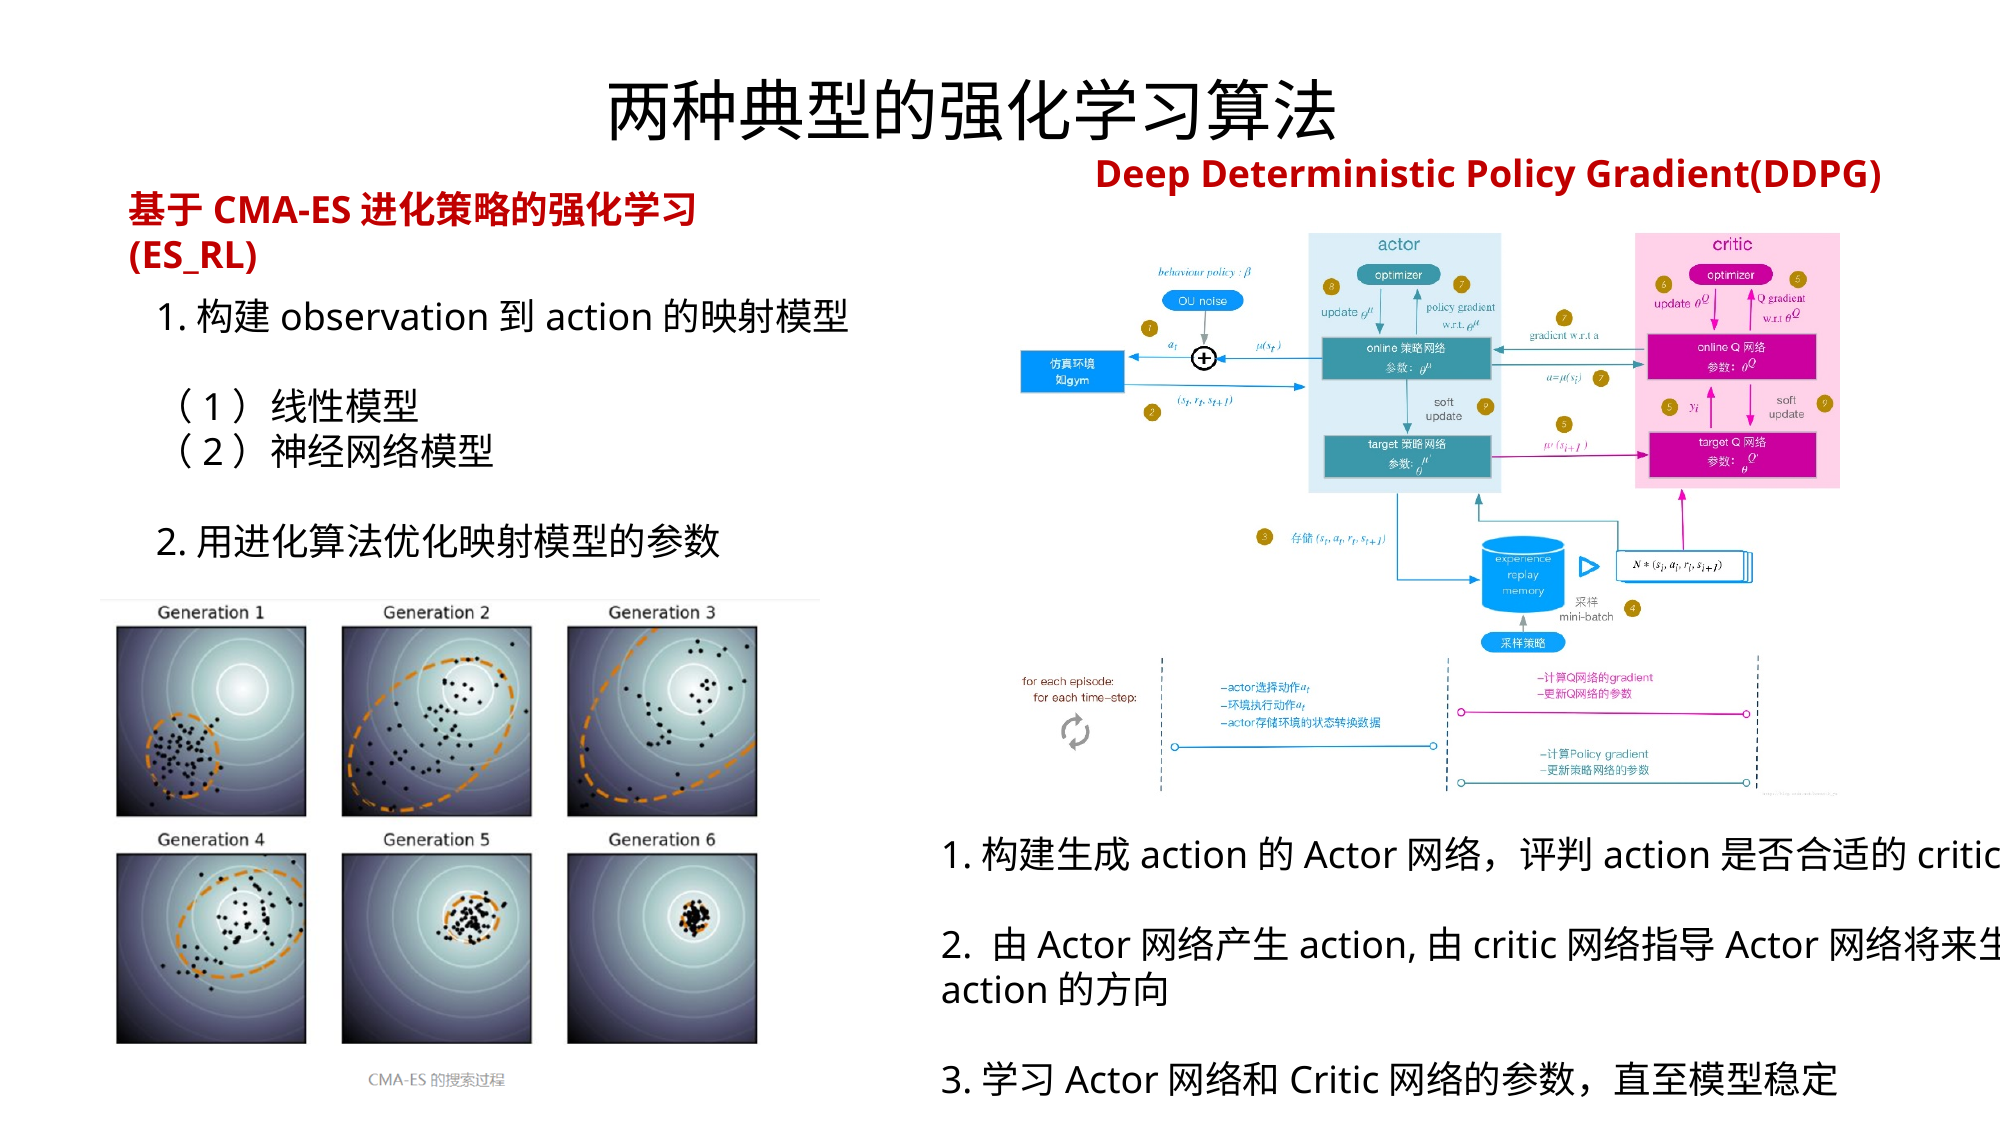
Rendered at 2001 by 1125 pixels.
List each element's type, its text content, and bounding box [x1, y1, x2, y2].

text_box Deep Deterministic Policy Gradient(DDPG) [1069, 142, 1908, 203]
text_box 1.构建observation到action的映射模型 （1）线性模型 （2）神经网络模型 2.用进化算法优化映射模型的参数 [141, 285, 1016, 571]
text_box 基于CMA-ES进化策略的强化学习(ES_RL) [114, 178, 829, 284]
text_box 两种典型的强化学习算法 [348, 61, 1597, 157]
text_box 1.构建生成action的Actor网络，评判action是否合适的critic网络 2. 由Actor网络产生action,由critic网络指导Actor网络将来生成 action的方向 3.学习Actor网络和Critic网络的参数，直至模型稳定 [925, 823, 2000, 1109]
picture [1016, 226, 1840, 798]
picture [100, 599, 820, 1098]
